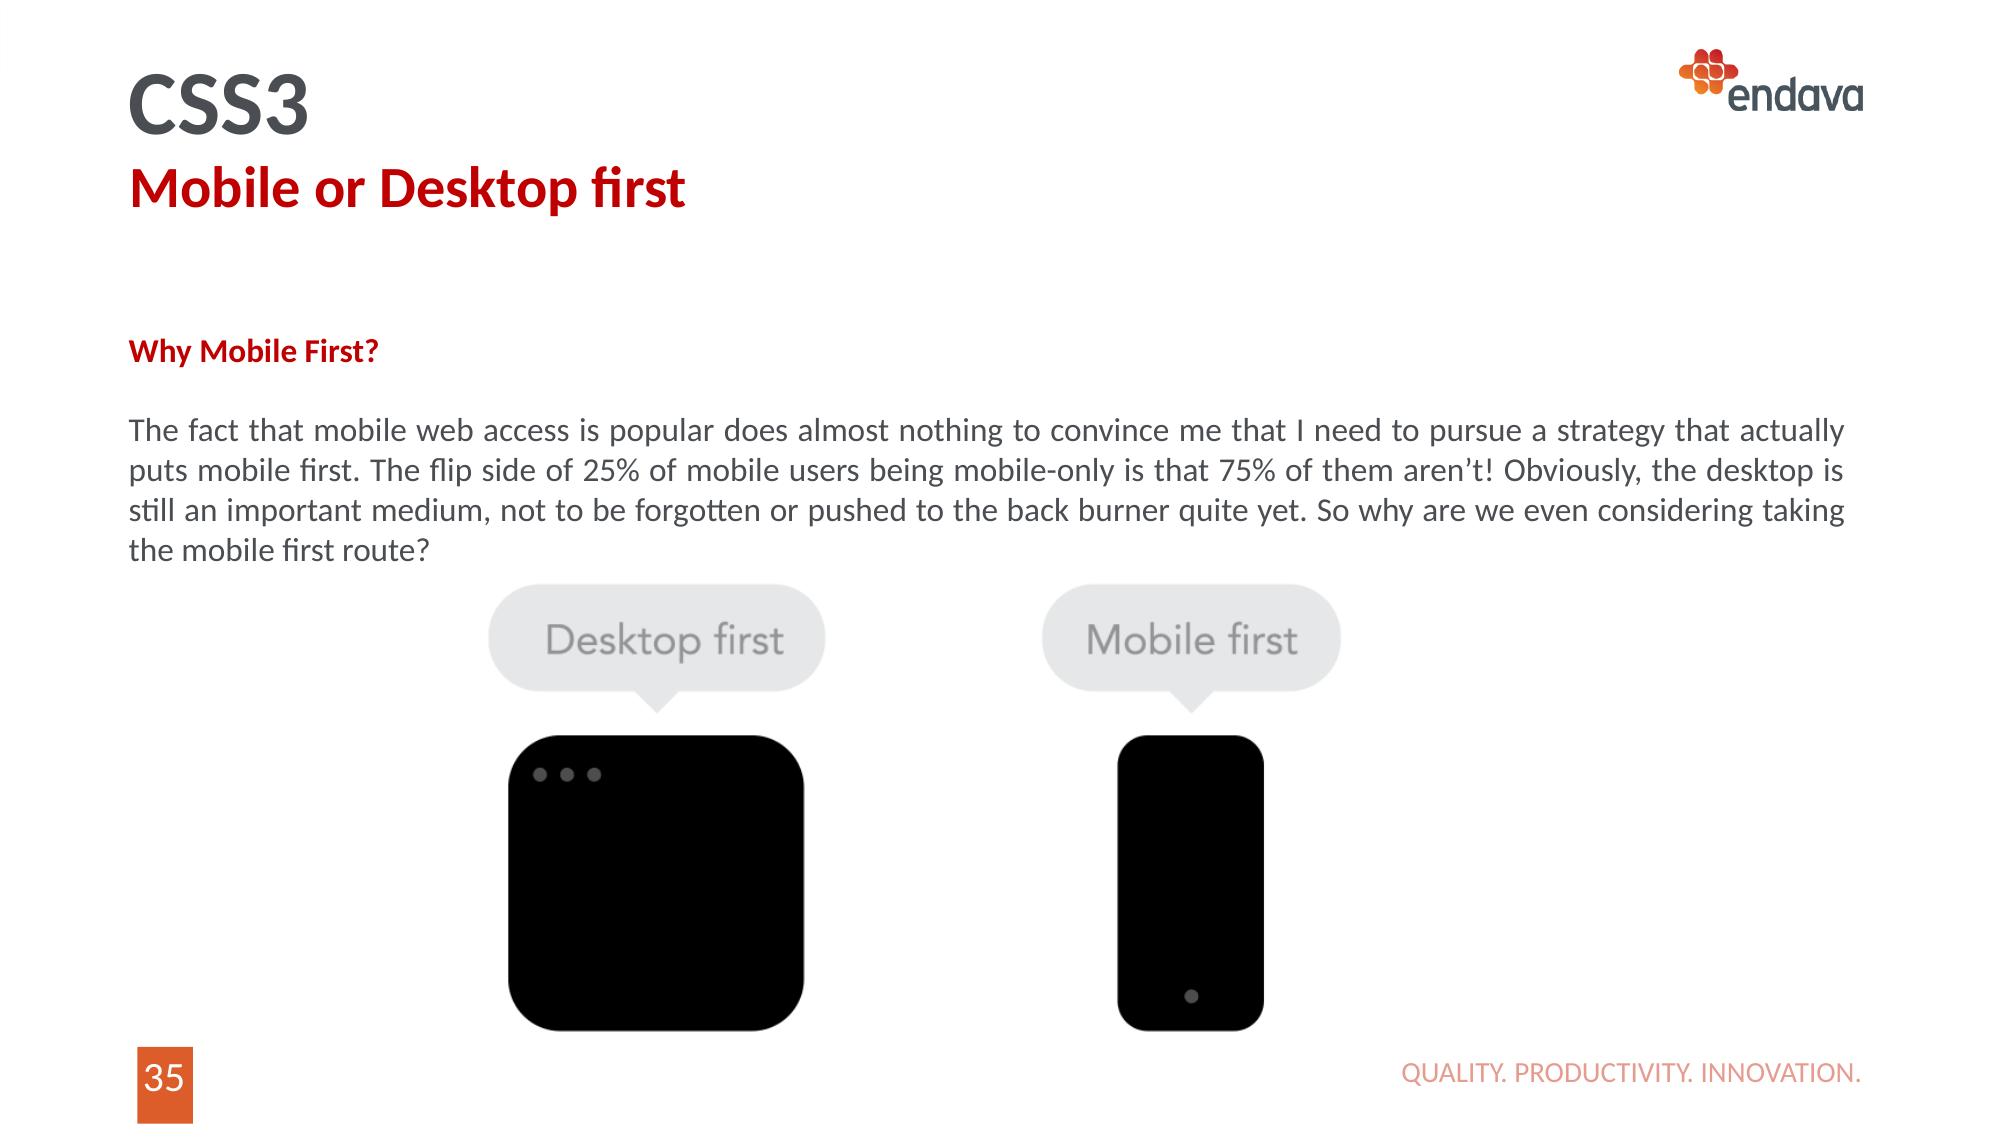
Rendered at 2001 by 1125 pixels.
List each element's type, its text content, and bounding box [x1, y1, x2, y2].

slide_number QUALITY. PRODUCTIVITY. INNOVATION. [1252, 1040, 1863, 1101]
text_box CSS3 [128, 47, 478, 165]
picture [285, 578, 1558, 1041]
picture [1679, 49, 1863, 111]
text_box Why Mobile First? The fact that mobile web access is popular does almost nothing to convince me that I need to pursue a strategy that actually puts mobile first. The flip side of 25% of mobile users being mobile-only is that 75% of them aren’t! Obviously, the desktop is still an important medium, not to be forgotten or pushed to the back burner quite yet. So why are we even considering taking the mobile first route? [128, 321, 1863, 740]
text_box Mobile or Desktop first [114, 141, 948, 227]
